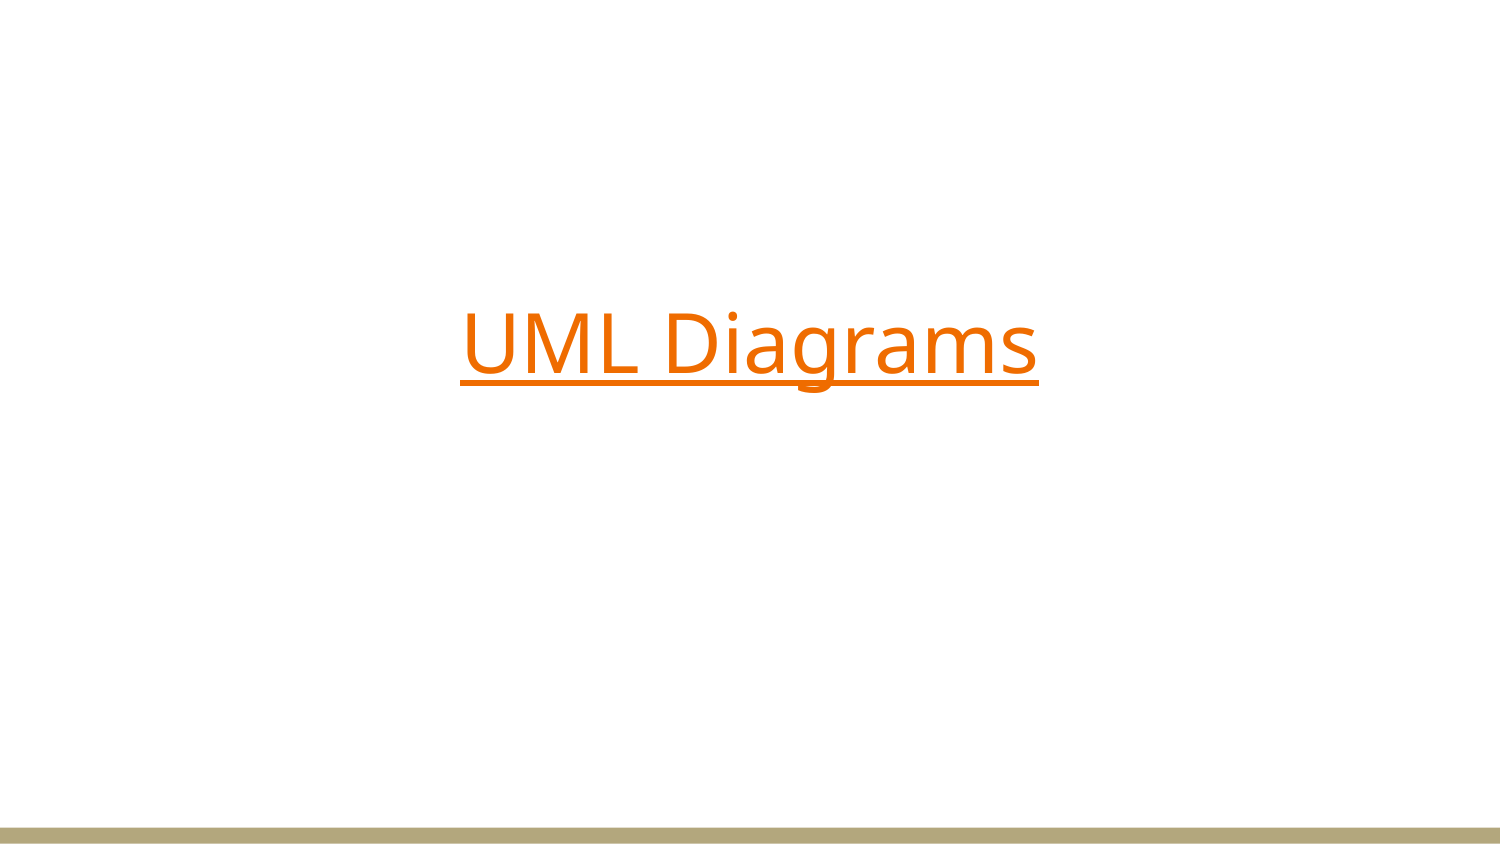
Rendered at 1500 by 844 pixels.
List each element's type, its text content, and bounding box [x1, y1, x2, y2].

title UML Diagrams [51, 214, 1449, 467]
